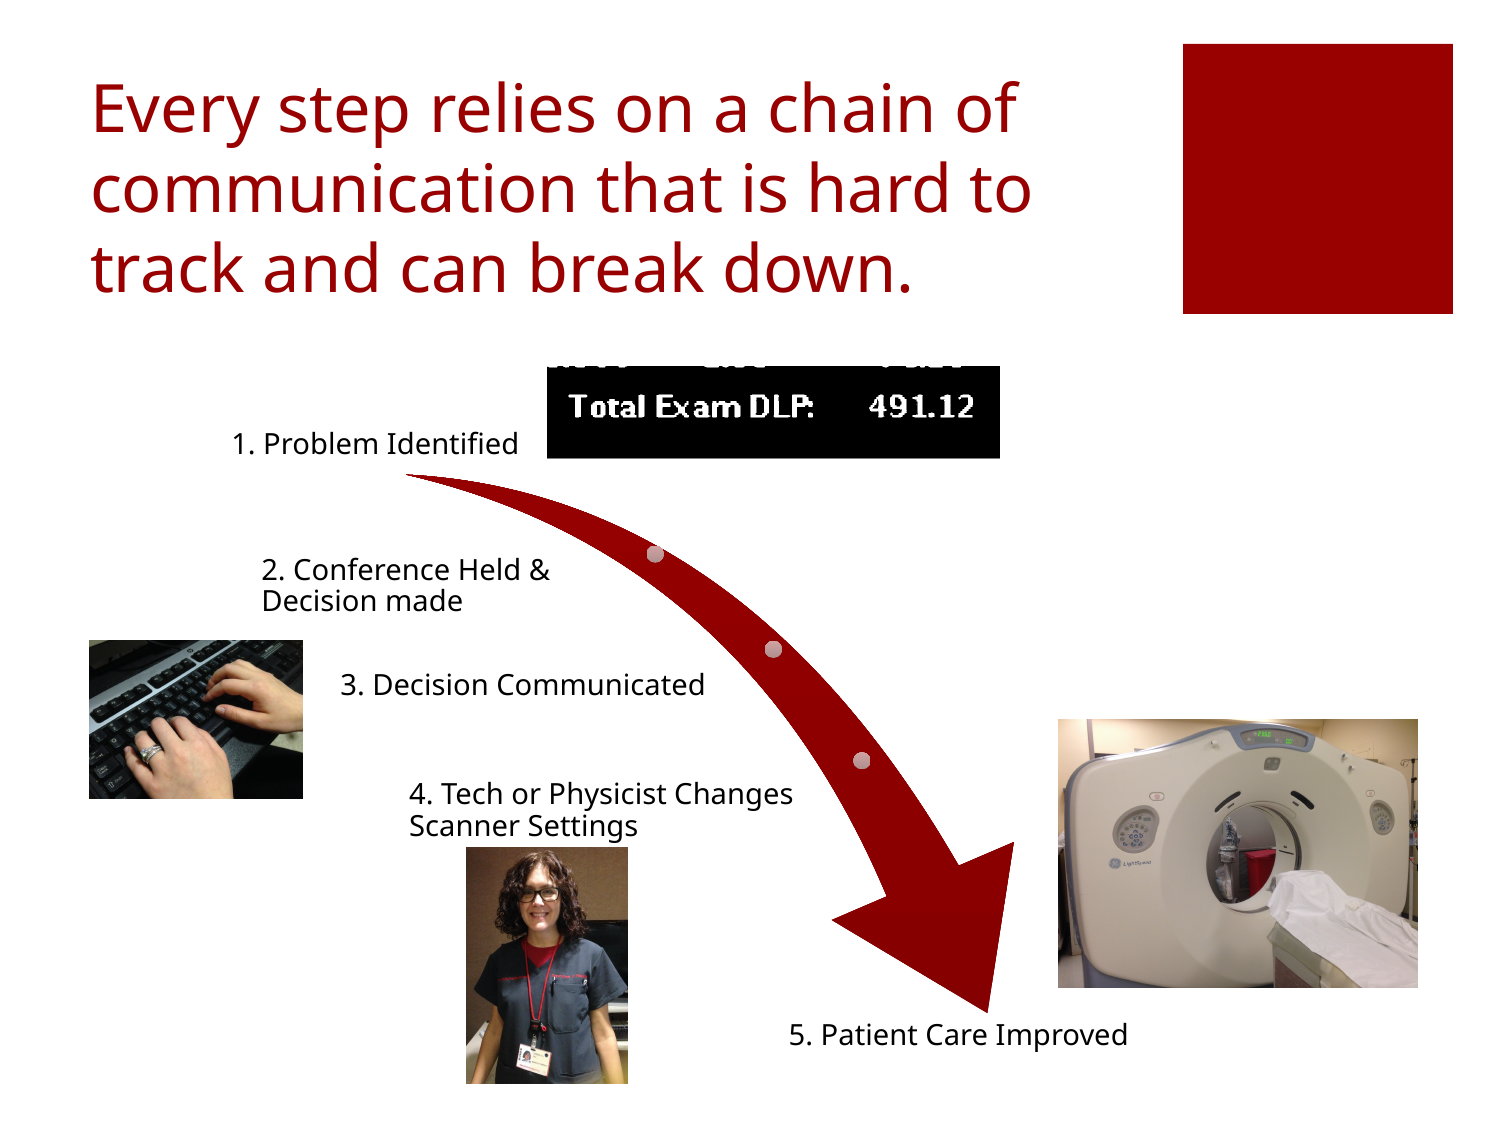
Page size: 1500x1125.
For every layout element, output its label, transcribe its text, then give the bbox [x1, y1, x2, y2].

picture [546, 366, 1001, 459]
picture [88, 640, 303, 799]
title Every step relies on a chain of communication that is hard to track and can break down. [75, 59, 1143, 314]
picture [466, 846, 629, 1084]
picture [1057, 718, 1419, 988]
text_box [88, 336, 1278, 1125]
